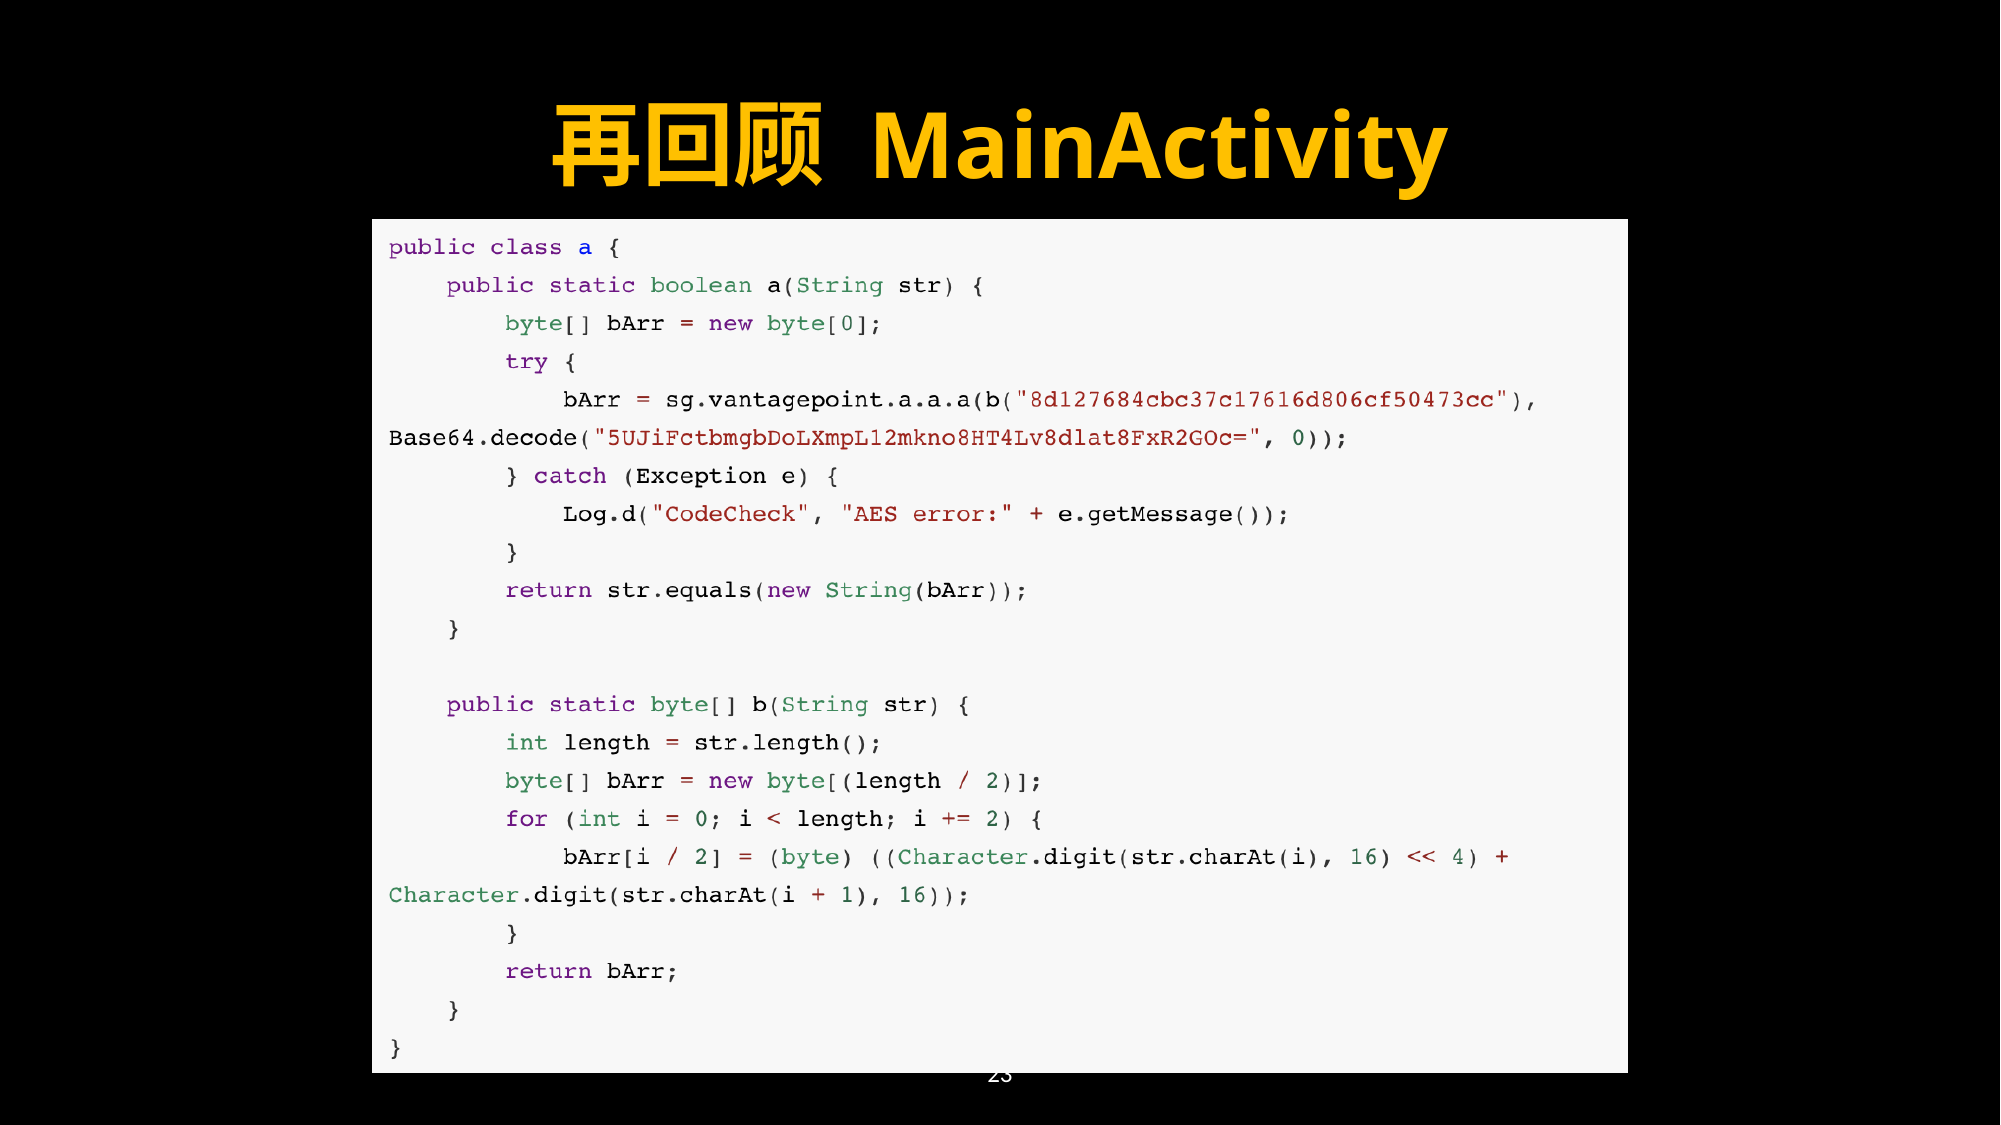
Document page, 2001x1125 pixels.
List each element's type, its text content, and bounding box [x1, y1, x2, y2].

slide_number 23 [774, 1073, 1225, 1103]
title 再回顾 MainActivity [137, 59, 1863, 238]
picture [372, 219, 1628, 1073]
